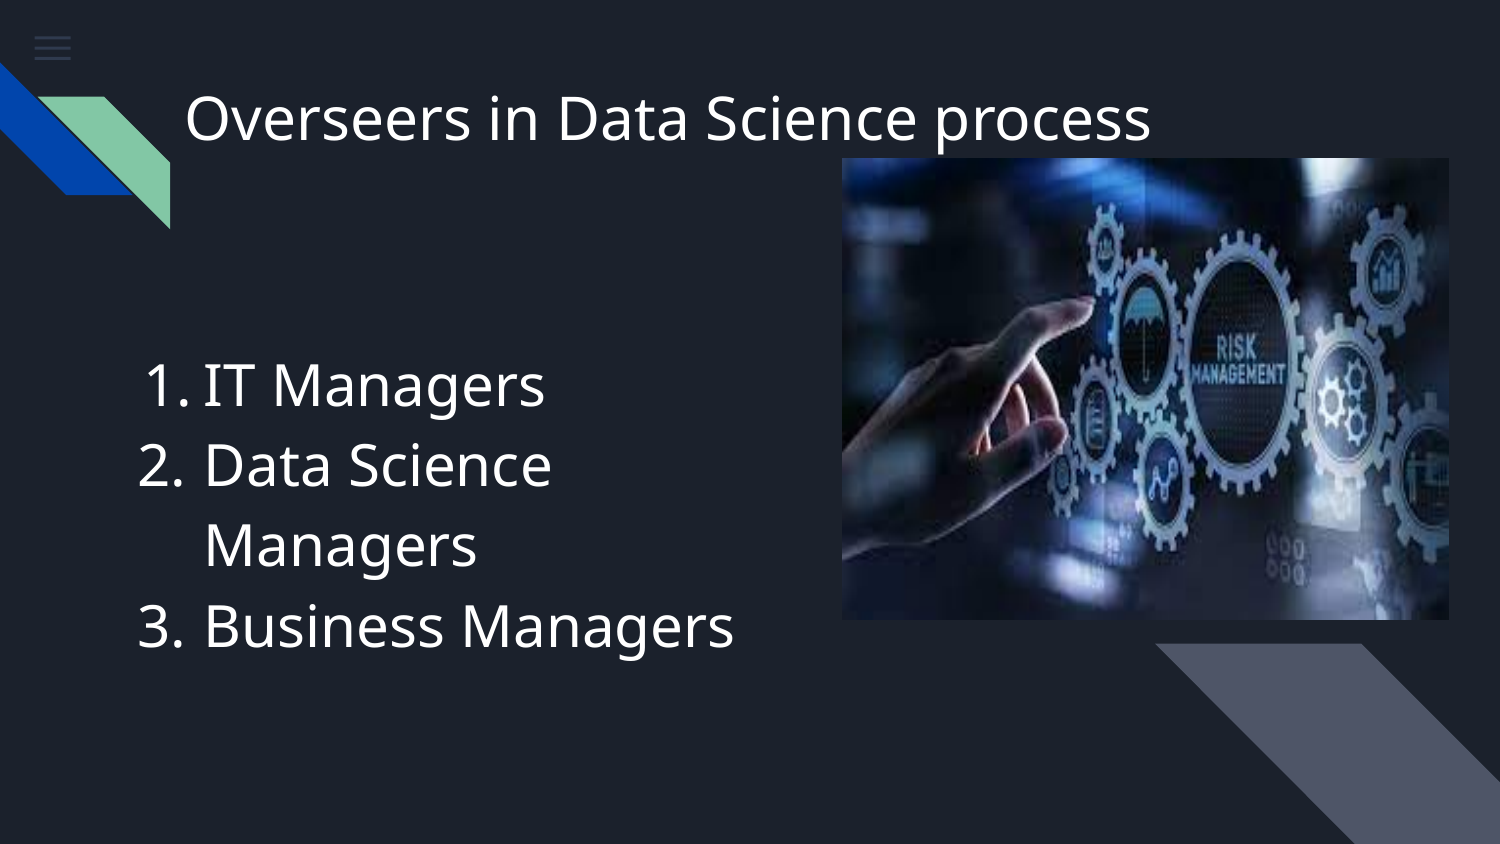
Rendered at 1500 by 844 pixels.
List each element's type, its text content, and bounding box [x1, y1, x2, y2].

text_box [1154, 643, 1500, 844]
list IT Managers Data Science Managers Business Managers [113, 322, 818, 803]
title Overseers in Data Science process [94, 64, 1214, 285]
picture [842, 158, 1449, 621]
